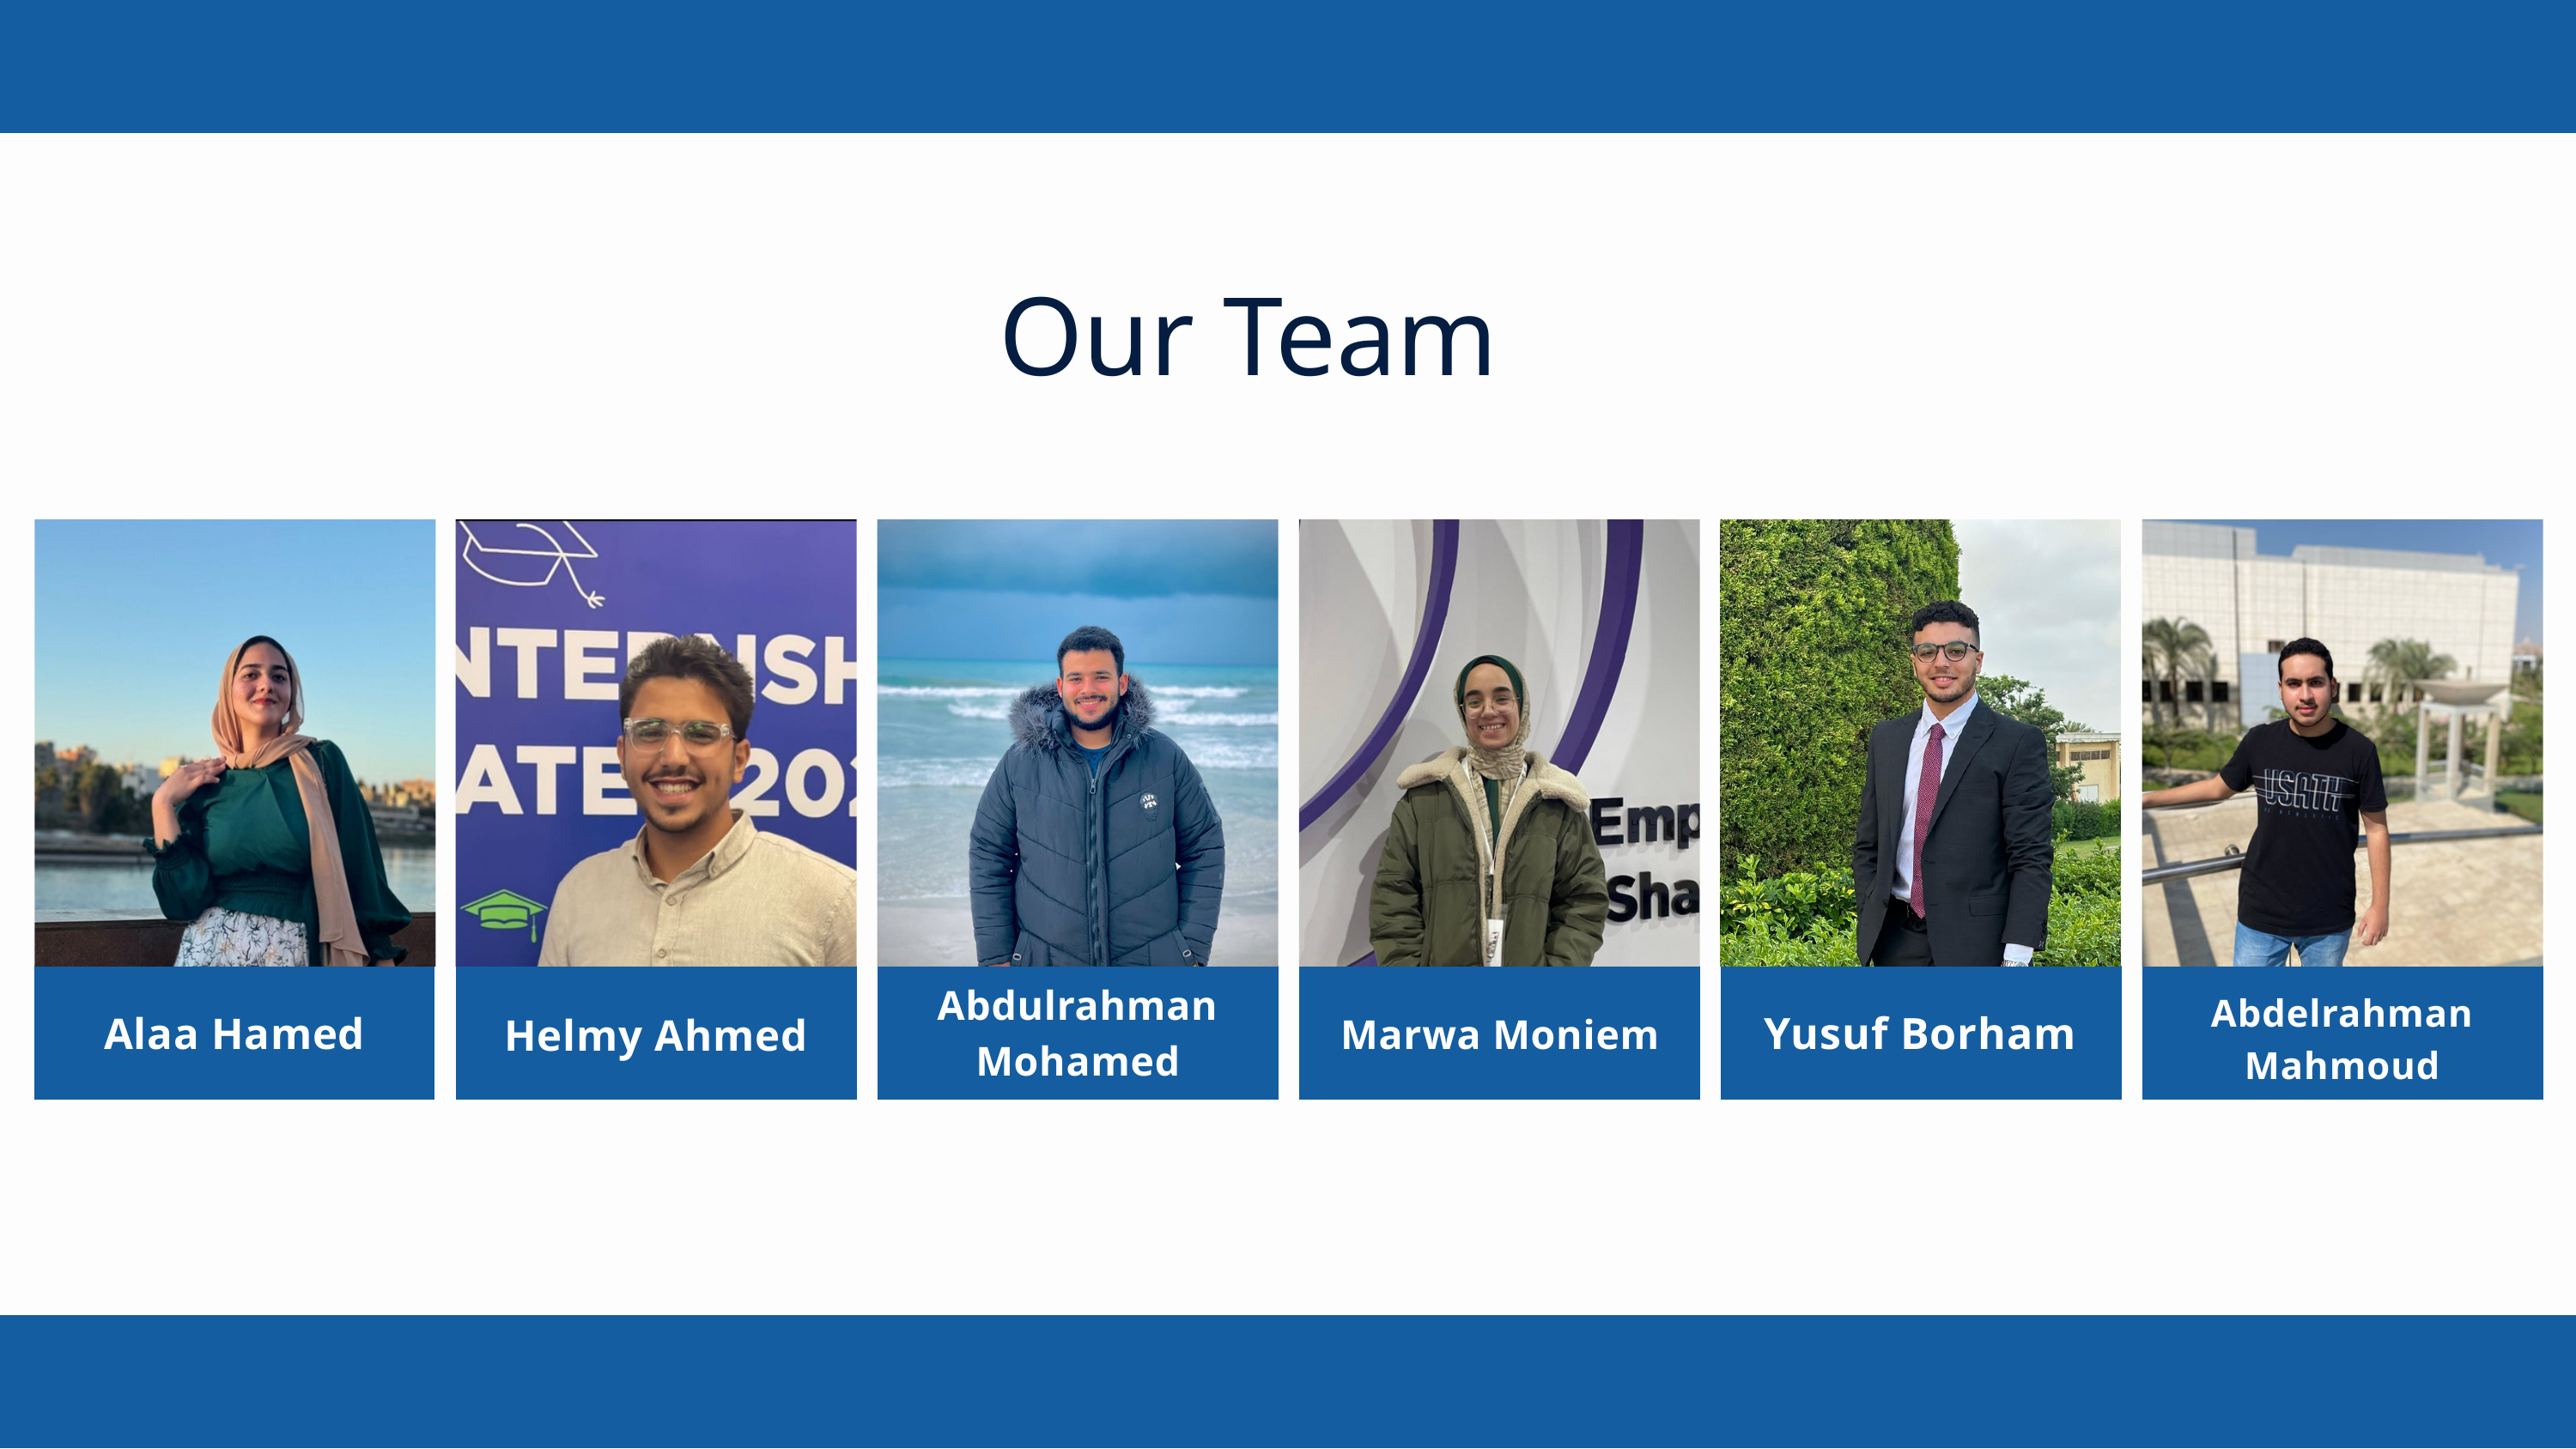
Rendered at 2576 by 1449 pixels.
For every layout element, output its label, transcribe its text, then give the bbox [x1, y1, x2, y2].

text_box [1298, 519, 1700, 965]
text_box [455, 965, 857, 1100]
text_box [1720, 965, 2122, 1100]
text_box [877, 965, 1279, 1100]
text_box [1298, 965, 1700, 1100]
text_box [1720, 519, 2121, 965]
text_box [0, 0, 2576, 134]
text_box [34, 519, 436, 966]
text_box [2142, 965, 2543, 1100]
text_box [33, 965, 435, 1100]
text_box [2142, 519, 2543, 965]
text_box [0, 1314, 2576, 1449]
text_box [455, 519, 857, 965]
text_box Our Team [560, 245, 1937, 397]
text_box [877, 519, 1279, 965]
